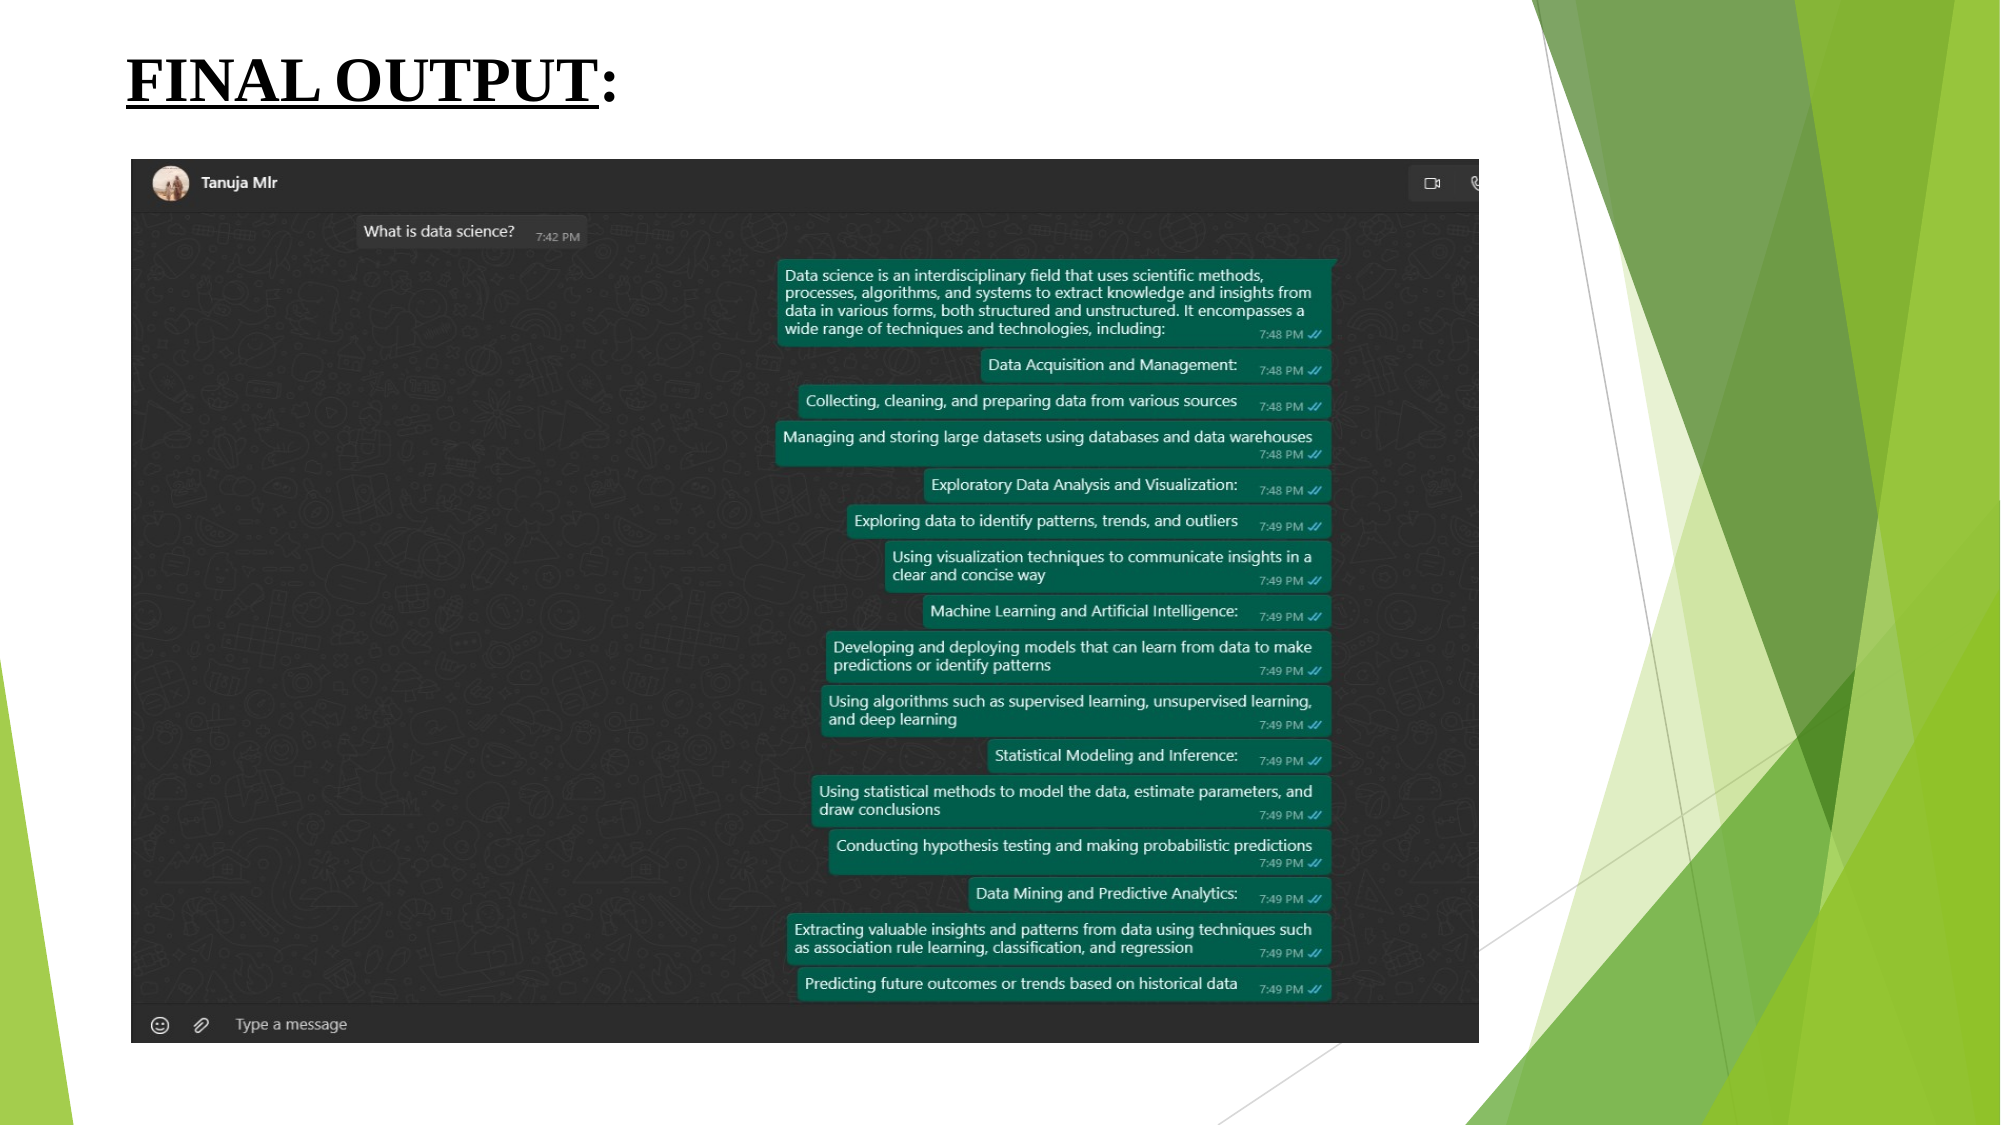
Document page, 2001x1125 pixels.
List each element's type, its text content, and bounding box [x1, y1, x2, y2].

picture [130, 159, 1479, 1043]
title FINAL OUTPUT: [111, 30, 1522, 134]
